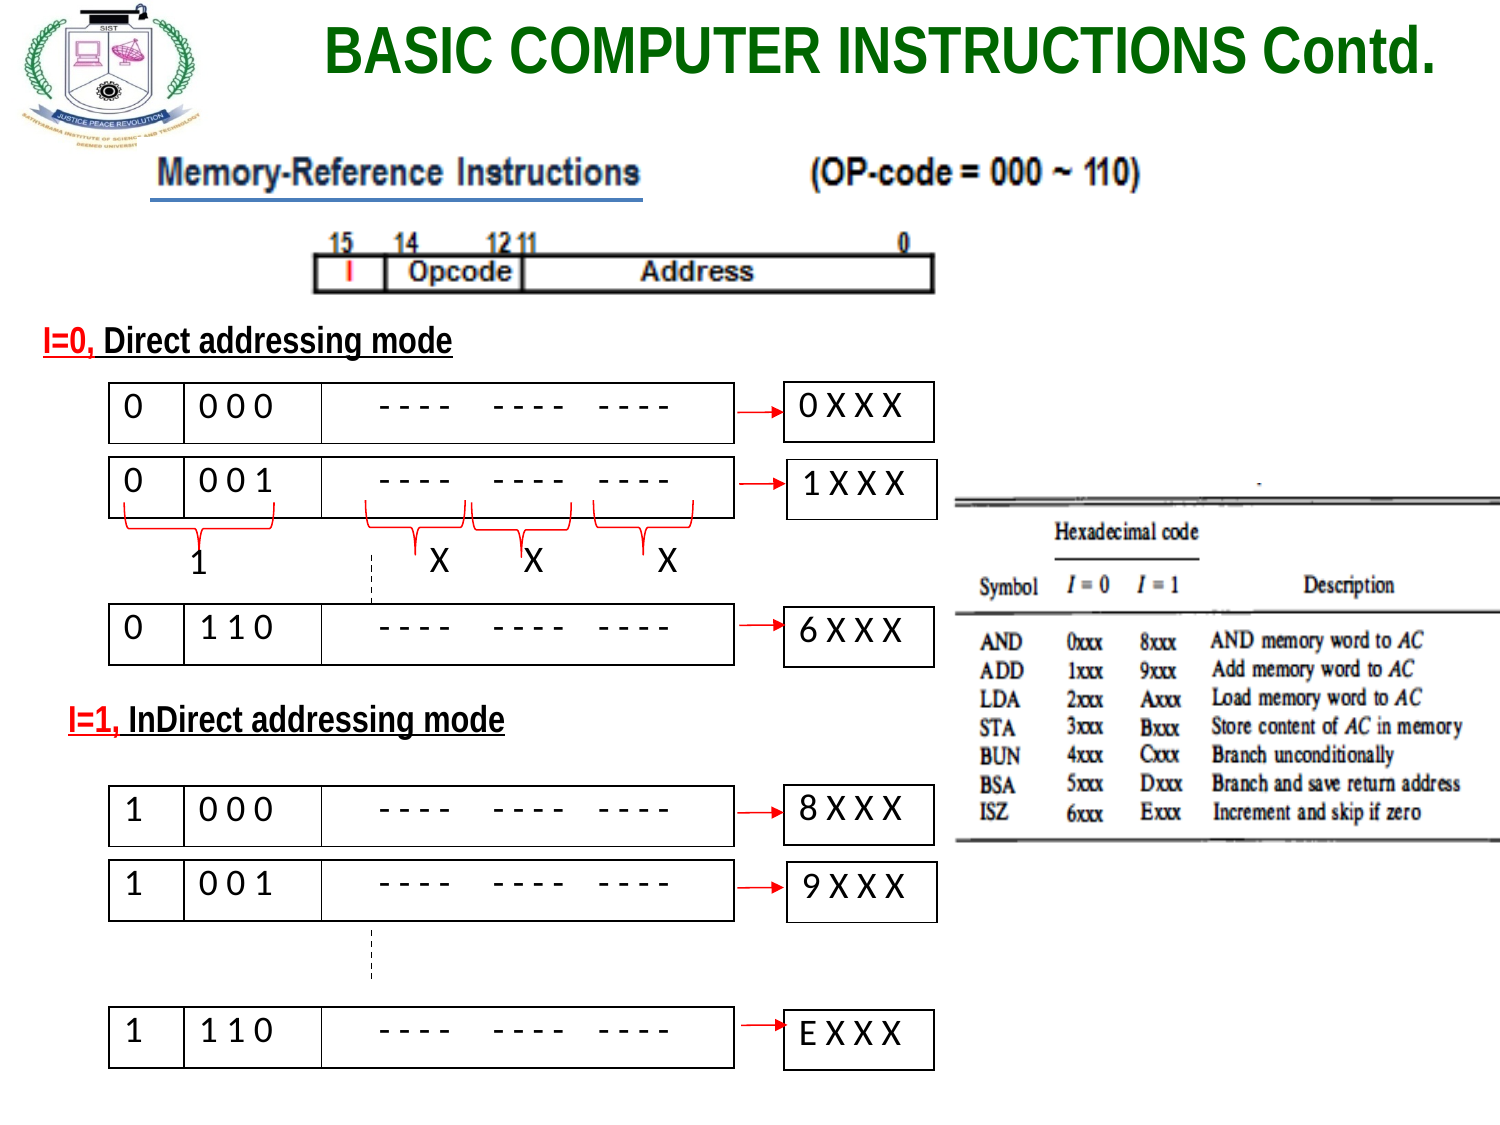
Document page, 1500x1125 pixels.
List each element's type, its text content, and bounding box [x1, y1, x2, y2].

text_box [123, 502, 275, 530]
table_header 0 0 1 [185, 458, 321, 517]
table_header 0 0 0 [185, 787, 321, 846]
table_header 0 0 0 [185, 384, 321, 443]
text_box BASIC COMPUTER INSTRUCTIONS Contd. [150, 0, 1500, 175]
text_box X [643, 527, 744, 588]
text_box X [509, 527, 610, 588]
text_box I=0, Direct addressing mode [28, 308, 468, 369]
table_header - - - - - - - - - - - - [322, 861, 733, 920]
table_header - - - - - - - - - - - - [322, 384, 733, 443]
table_header 1 1 0 [185, 1008, 321, 1067]
table_header 1 [110, 787, 183, 846]
table_header 0 0 1 [185, 861, 321, 920]
text_box I=1, InDirect addressing mode [53, 687, 521, 748]
table_header 9 X X X [788, 863, 936, 922]
table_header 1 [110, 861, 183, 920]
table_header - - - - - - - - - - - - [322, 787, 733, 846]
table_header - - - - - - - - - - - - [322, 605, 733, 664]
table_header - - - - - - - - - - - - [322, 458, 733, 517]
text_box [470, 502, 573, 531]
table_header 0 [110, 384, 183, 443]
picture [946, 482, 1500, 849]
picture [0, 0, 1163, 313]
table_header 0 X X X [785, 383, 933, 441]
table_header 8 X X X [785, 786, 933, 844]
table_header E X X X [785, 1011, 933, 1069]
table_header 0 [110, 605, 183, 664]
text_box [364, 500, 466, 556]
text_box X [415, 527, 509, 588]
text_box [592, 500, 694, 556]
table_header - - - - - - - - - - - - [322, 1008, 733, 1067]
table_header 6 X X X [785, 608, 933, 666]
table_header 1 [110, 1008, 183, 1067]
table_header 1 1 0 [185, 605, 321, 664]
table_header 0 [110, 458, 183, 517]
table_header 1 X X X [788, 460, 936, 519]
text_box 1 [174, 529, 274, 590]
